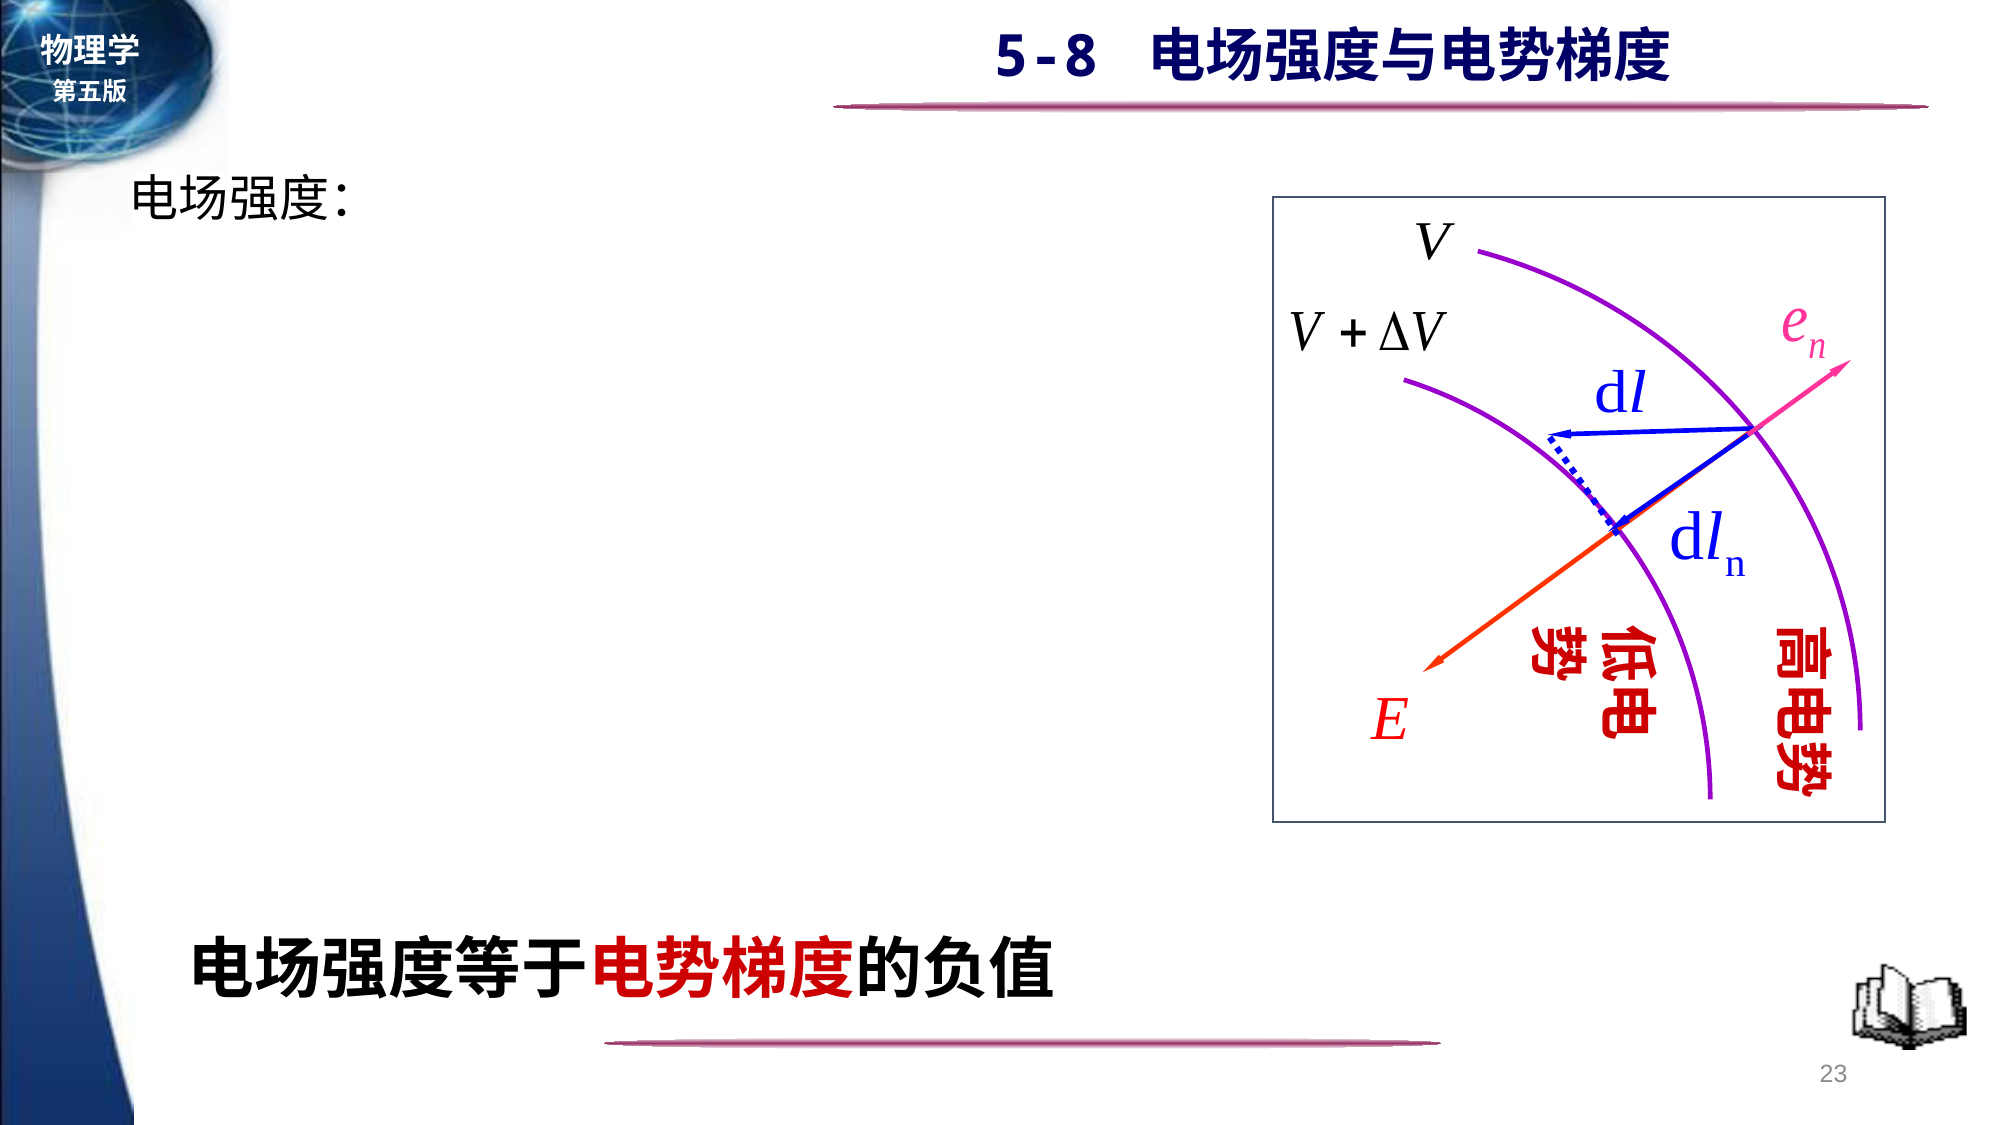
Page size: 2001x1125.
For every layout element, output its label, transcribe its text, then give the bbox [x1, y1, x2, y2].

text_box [1360, 672, 1420, 748]
text_box [1656, 438, 1845, 731]
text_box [1772, 272, 1838, 373]
text_box [1272, 379, 1668, 800]
text_box [1848, 623, 1861, 731]
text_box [1285, 297, 1461, 365]
text_box [1673, 349, 1748, 422]
text_box [1835, 359, 1852, 376]
text_box [1673, 621, 1711, 800]
text_box [1422, 580, 1547, 673]
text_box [1585, 347, 1673, 422]
slide_number 23 [1412, 1042, 1863, 1103]
text_box 高电势 [1747, 609, 1848, 823]
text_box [1410, 209, 1470, 274]
picture [0, 0, 229, 1125]
text_box [1436, 251, 1671, 455]
text_box 低电势 [1572, 609, 1673, 810]
text_box [1272, 197, 1886, 823]
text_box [1547, 422, 1761, 585]
text_box 电场强度等于电势梯度的负值 [173, 918, 1099, 1013]
picture [1850, 962, 1967, 1050]
text_box 电场强度： [114, 159, 823, 234]
